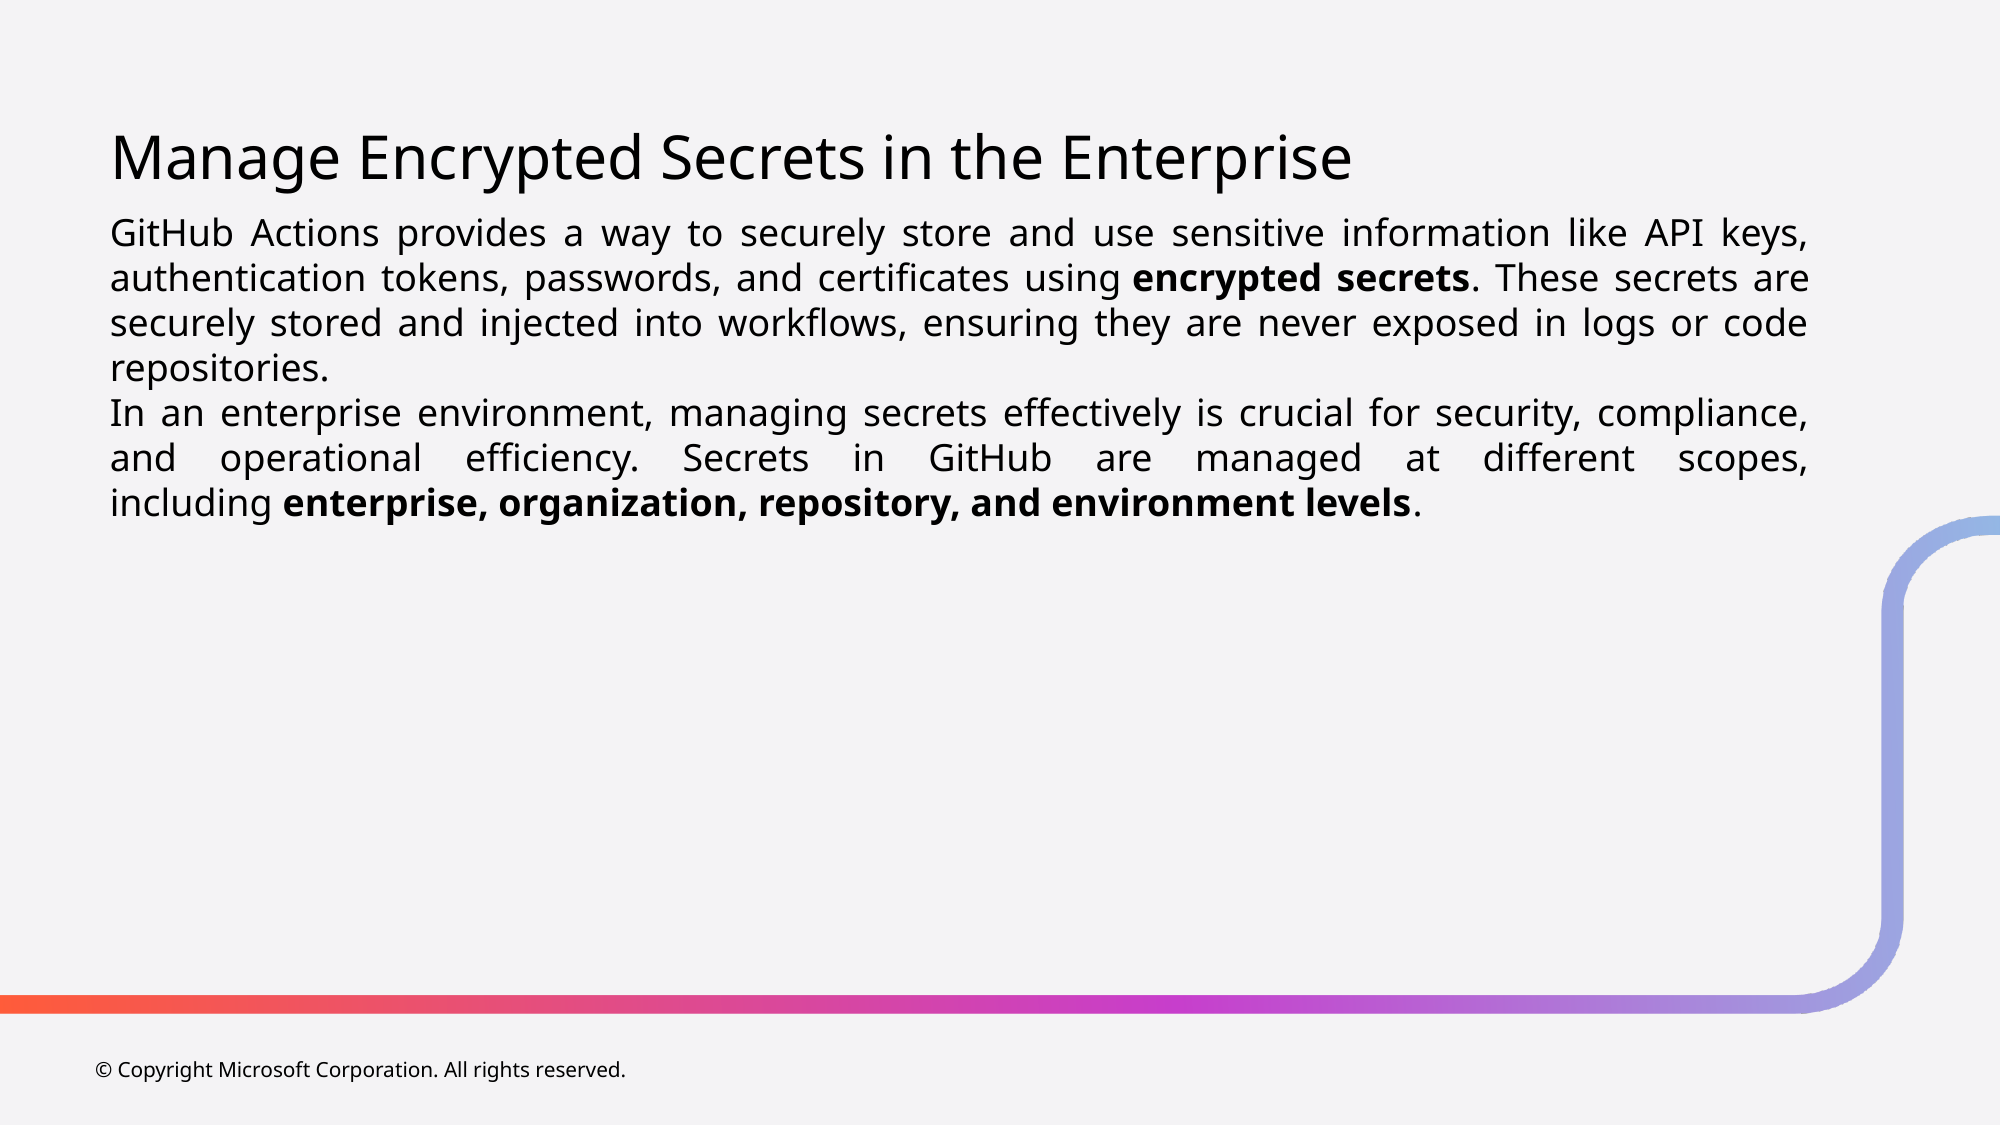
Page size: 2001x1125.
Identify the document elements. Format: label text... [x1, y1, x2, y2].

footer © Copyright Microsoft Corporation. All rights reserved. [95, 1053, 776, 1086]
title Manage Encrypted Secrets in the Enterprise [95, 119, 1800, 201]
picture [0, 515, 2000, 1014]
text_box GitHub Actions provides a way to securely store and use sensitive information like API keys, authentication tokens, passwords, and certificates using encrypted secrets. These secrets are securely stored and injected into workflows, ensuring they are never exposed in logs or code repositories. In an enterprise environment, managing secrets effectively is crucial for security, compliance, and operational efficiency. Secrets in GitHub are managed at different scopes, including enterprise, organization, repository, and environment levels. [95, 201, 1825, 532]
